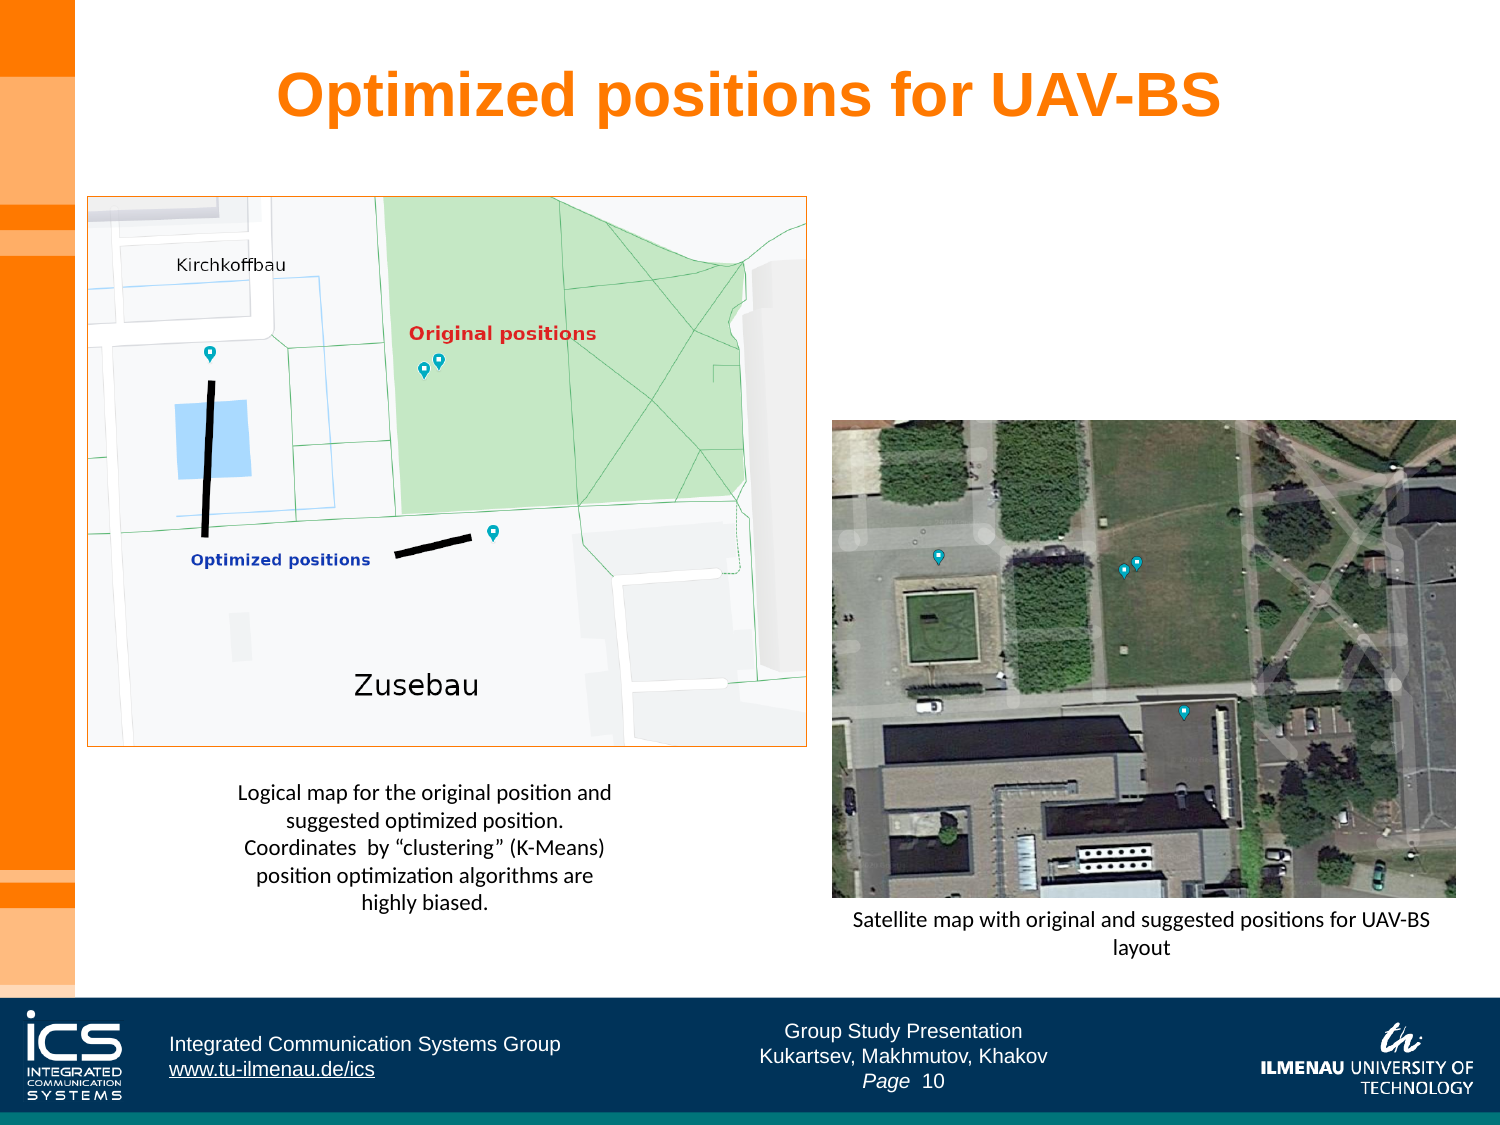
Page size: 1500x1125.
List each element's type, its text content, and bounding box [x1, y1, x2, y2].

text_box Satellite map with original and suggested positions for UAV-BS layout [832, 904, 1452, 968]
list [87, 196, 807, 748]
picture [832, 420, 1456, 898]
text_box Logical map for the original position and suggested optimized position. Coordinates by “clustering” (K-Means) position optimization algorithms are highly biased. [218, 770, 632, 923]
picture [23, 1009, 124, 1102]
title Optimized positions for UAV-BS [75, 45, 1425, 138]
picture [1261, 1022, 1474, 1094]
